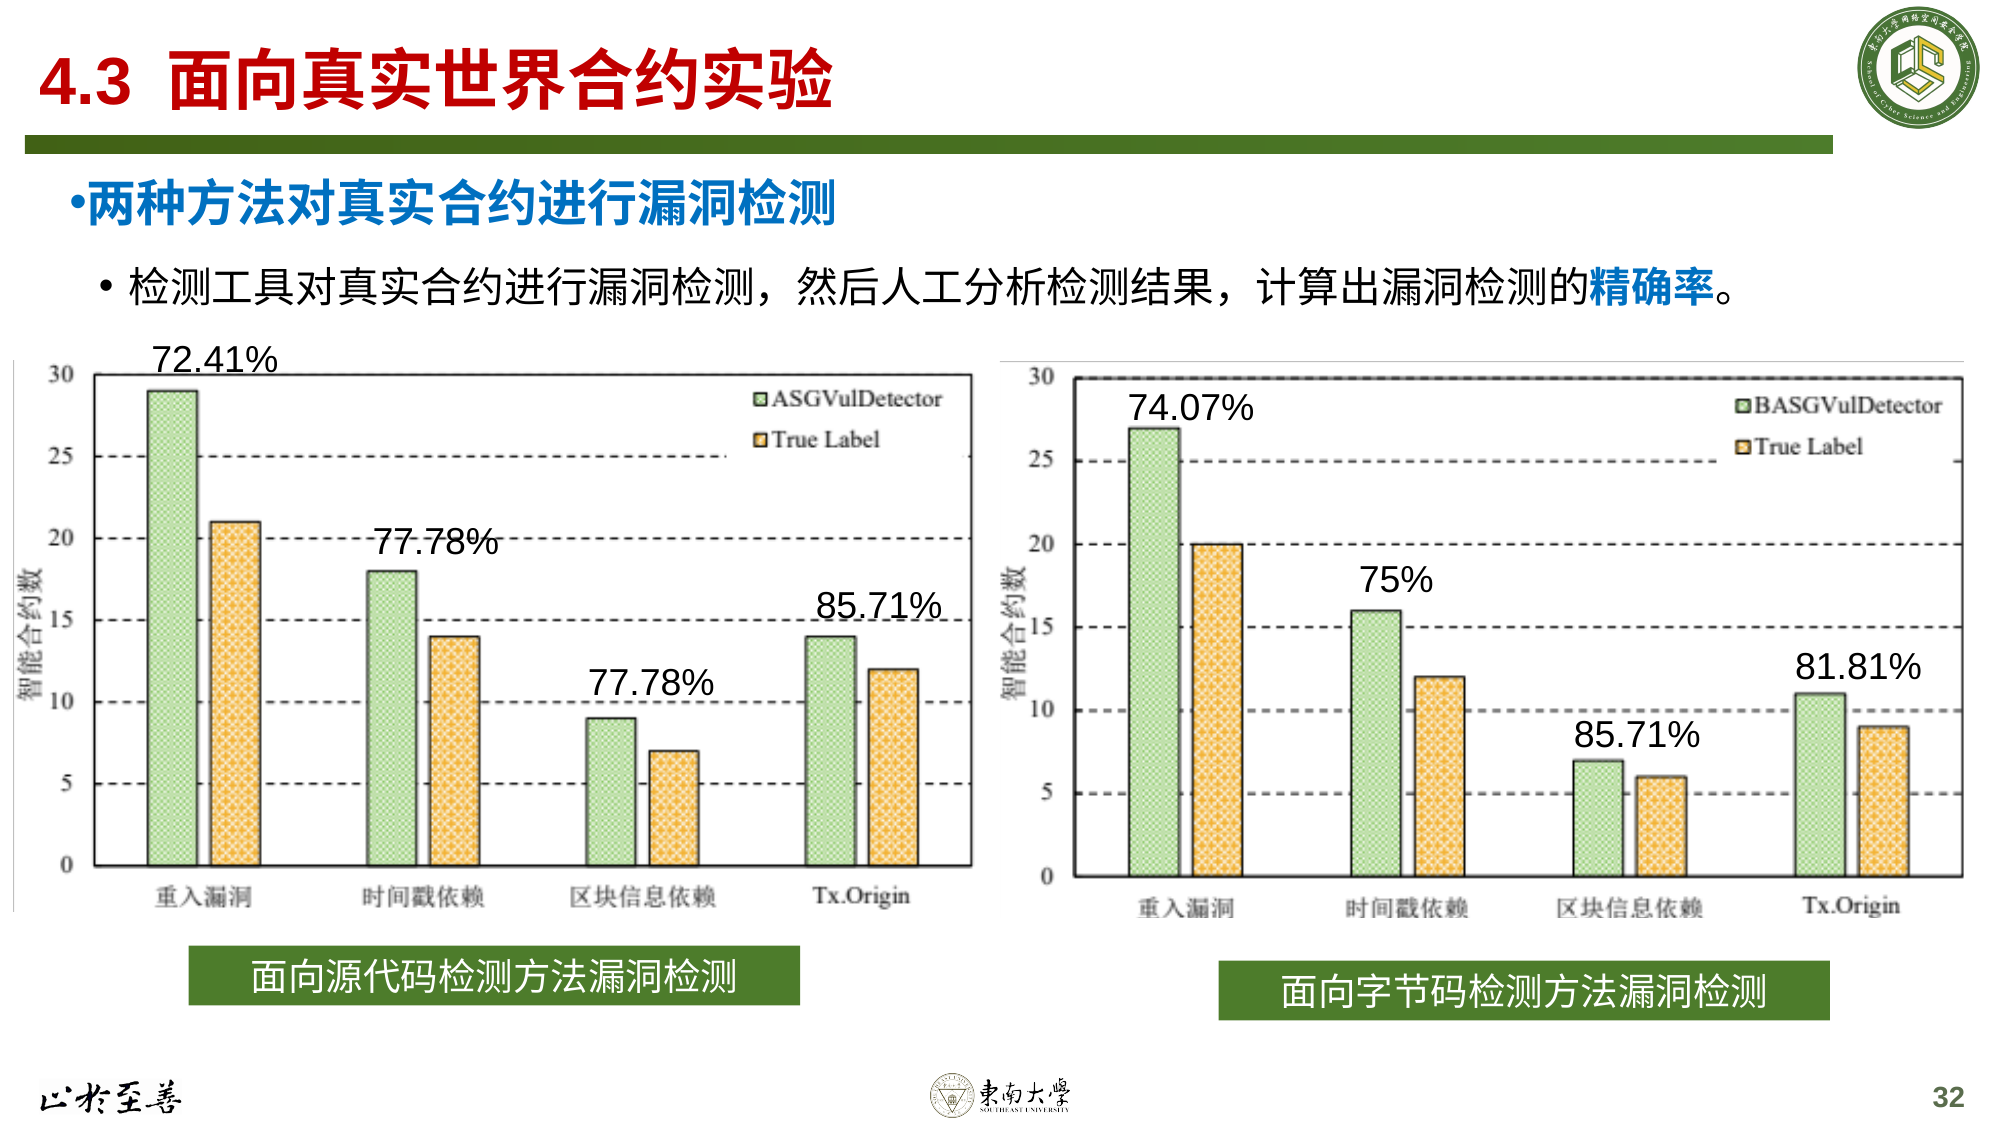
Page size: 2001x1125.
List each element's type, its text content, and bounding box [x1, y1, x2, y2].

picture [1855, 4, 1981, 130]
text_box 72.41% [136, 327, 294, 360]
picture [39, 1078, 182, 1115]
title 4.3 面向真实世界合约实验 [24, 27, 1830, 129]
text_box 两种方法对真实合约进行漏洞检测 检测工具对真实合约进行漏洞检测，然后人工分析检测结果，计算出漏洞检测的精确率。 [24, 164, 1830, 941]
picture [12, 360, 977, 912]
text_box 面向字节码检测方法漏洞检测 [1218, 960, 1830, 1021]
text_box 面向源代码检测方法漏洞检测 [188, 945, 801, 1006]
picture [930, 1073, 1070, 1118]
picture [999, 360, 1964, 918]
